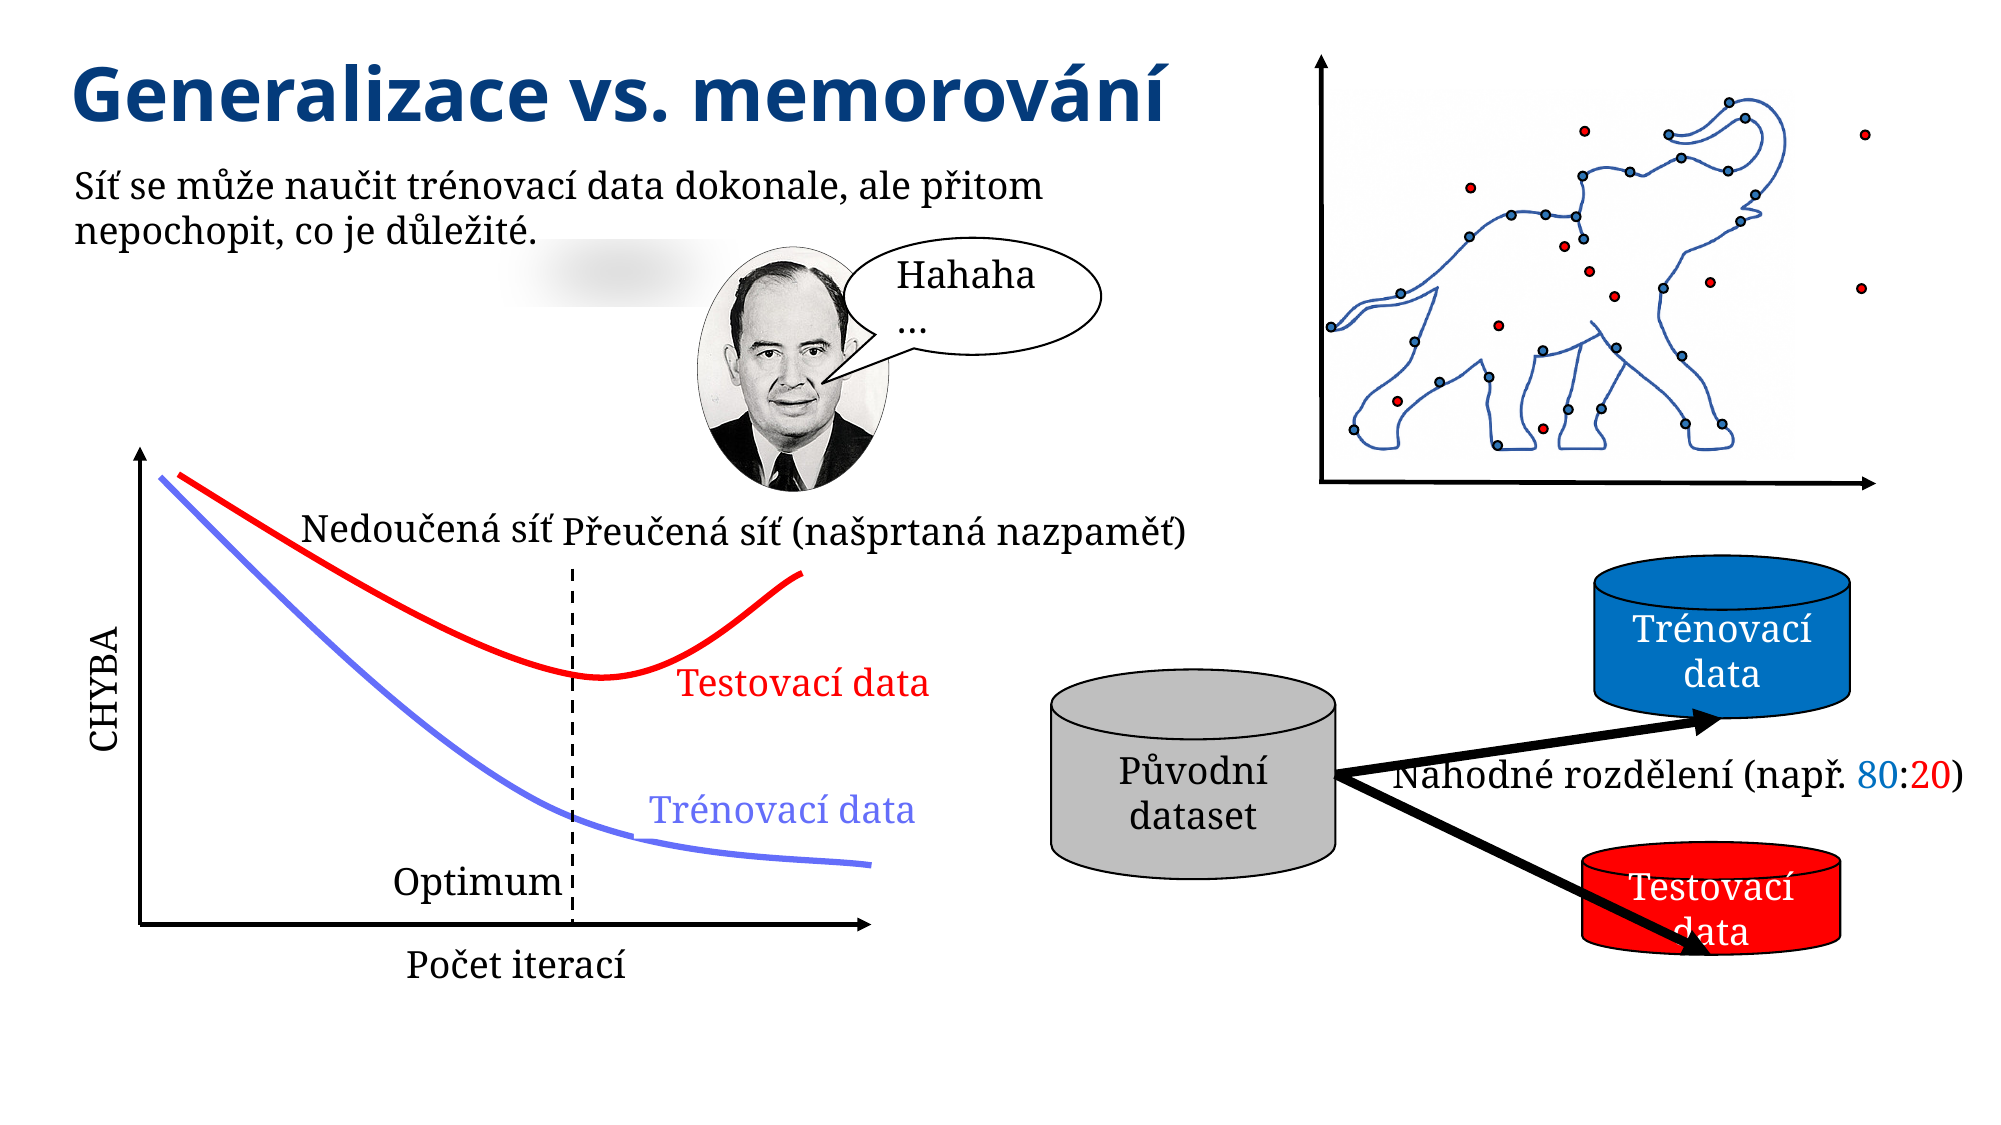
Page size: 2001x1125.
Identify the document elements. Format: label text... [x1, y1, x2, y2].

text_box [697, 237, 1102, 492]
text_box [71, 440, 1150, 995]
text_box Síť se může naučit trénovací data dokonale, ale přitom nepochopit, co je důležité. [59, 154, 1276, 260]
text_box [1051, 555, 1933, 955]
text_box Generalizace vs. memorování [55, 38, 1183, 144]
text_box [1313, 52, 1957, 492]
